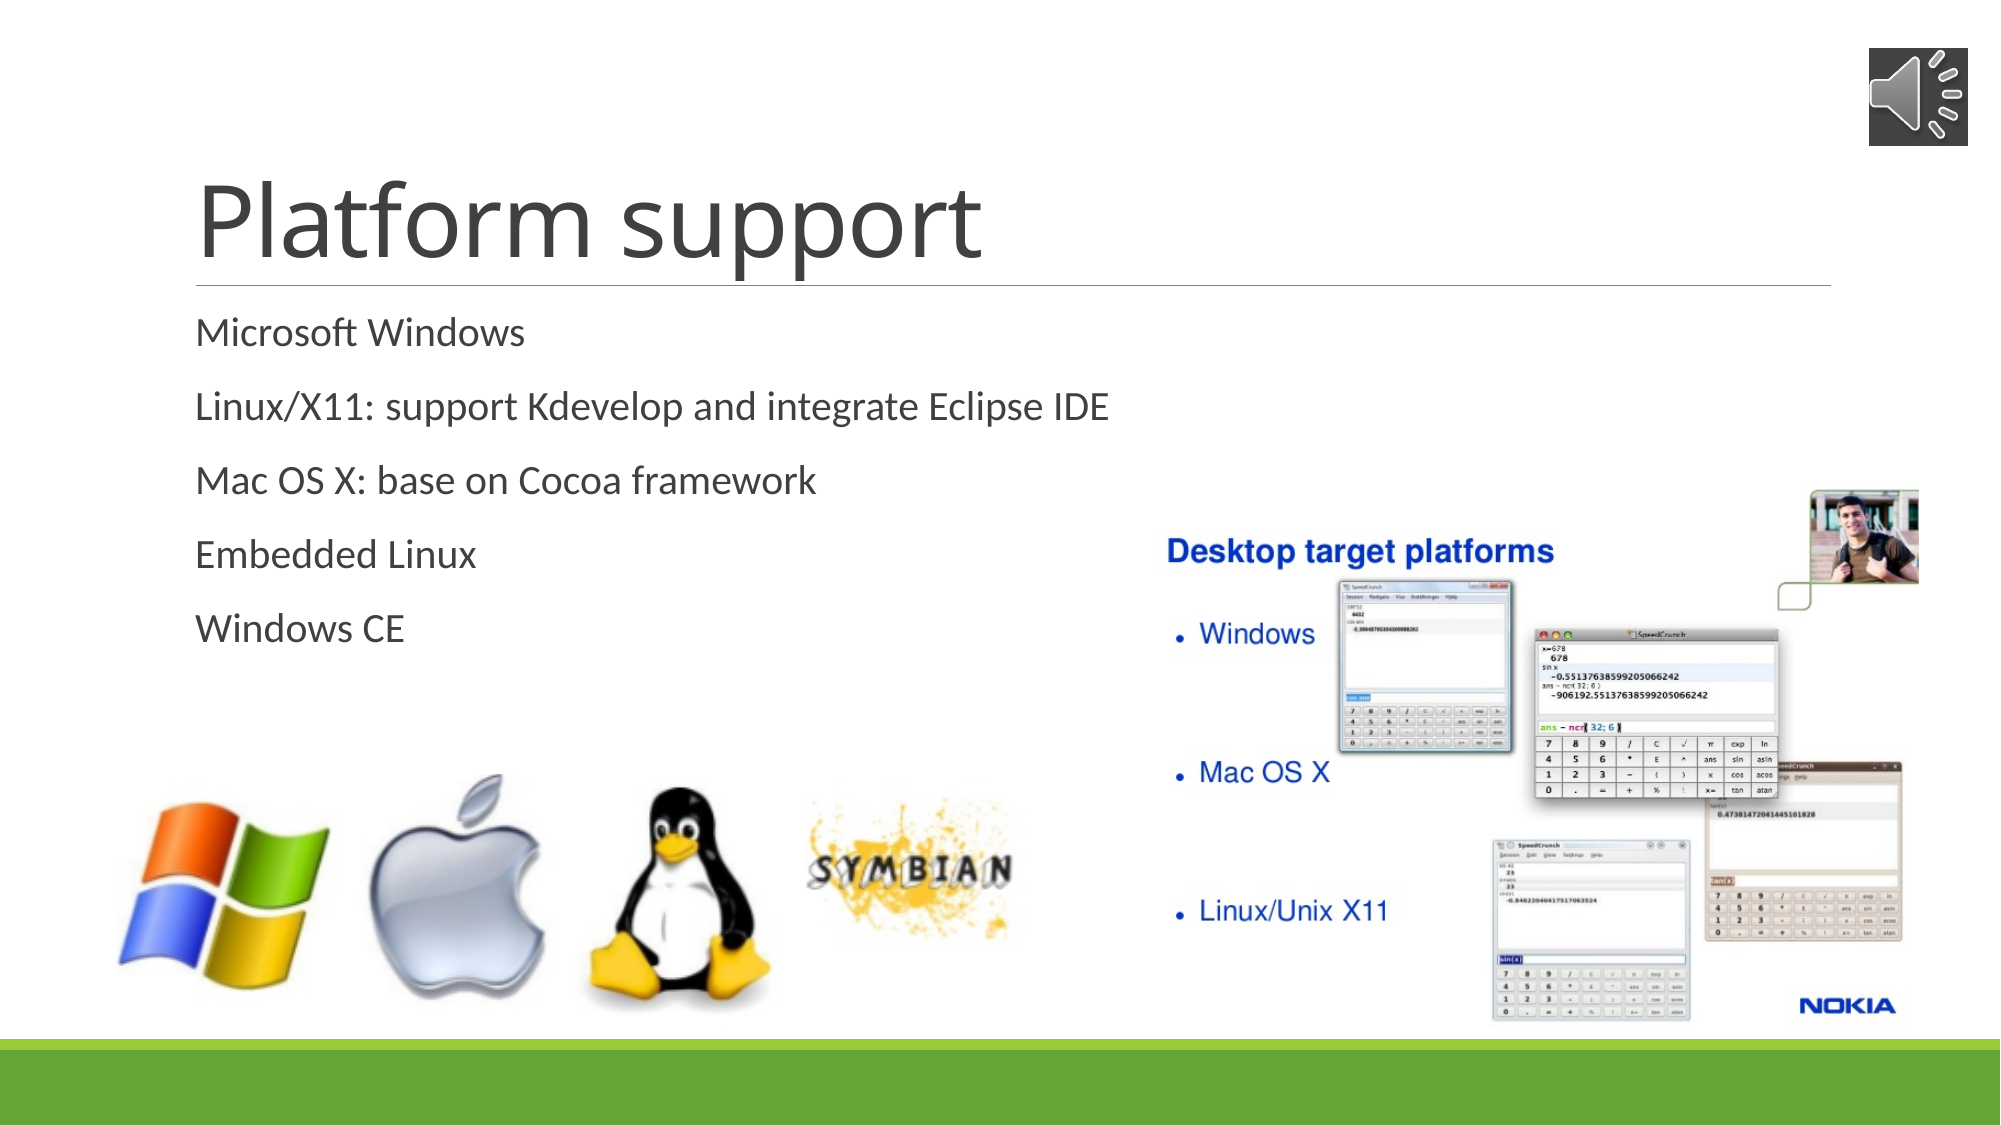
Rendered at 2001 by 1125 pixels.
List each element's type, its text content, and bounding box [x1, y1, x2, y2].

picture [90, 774, 1074, 1036]
list Microsoft Windows Linux/X11: support Kdevelop and integrate Eclipse IDE Mac OS X: base on Cocoa framework Embedded Linux Windows CE [180, 302, 1830, 963]
picture [1118, 481, 1919, 1036]
title Platform support [180, 47, 1830, 285]
picture [1867, 46, 1969, 148]
